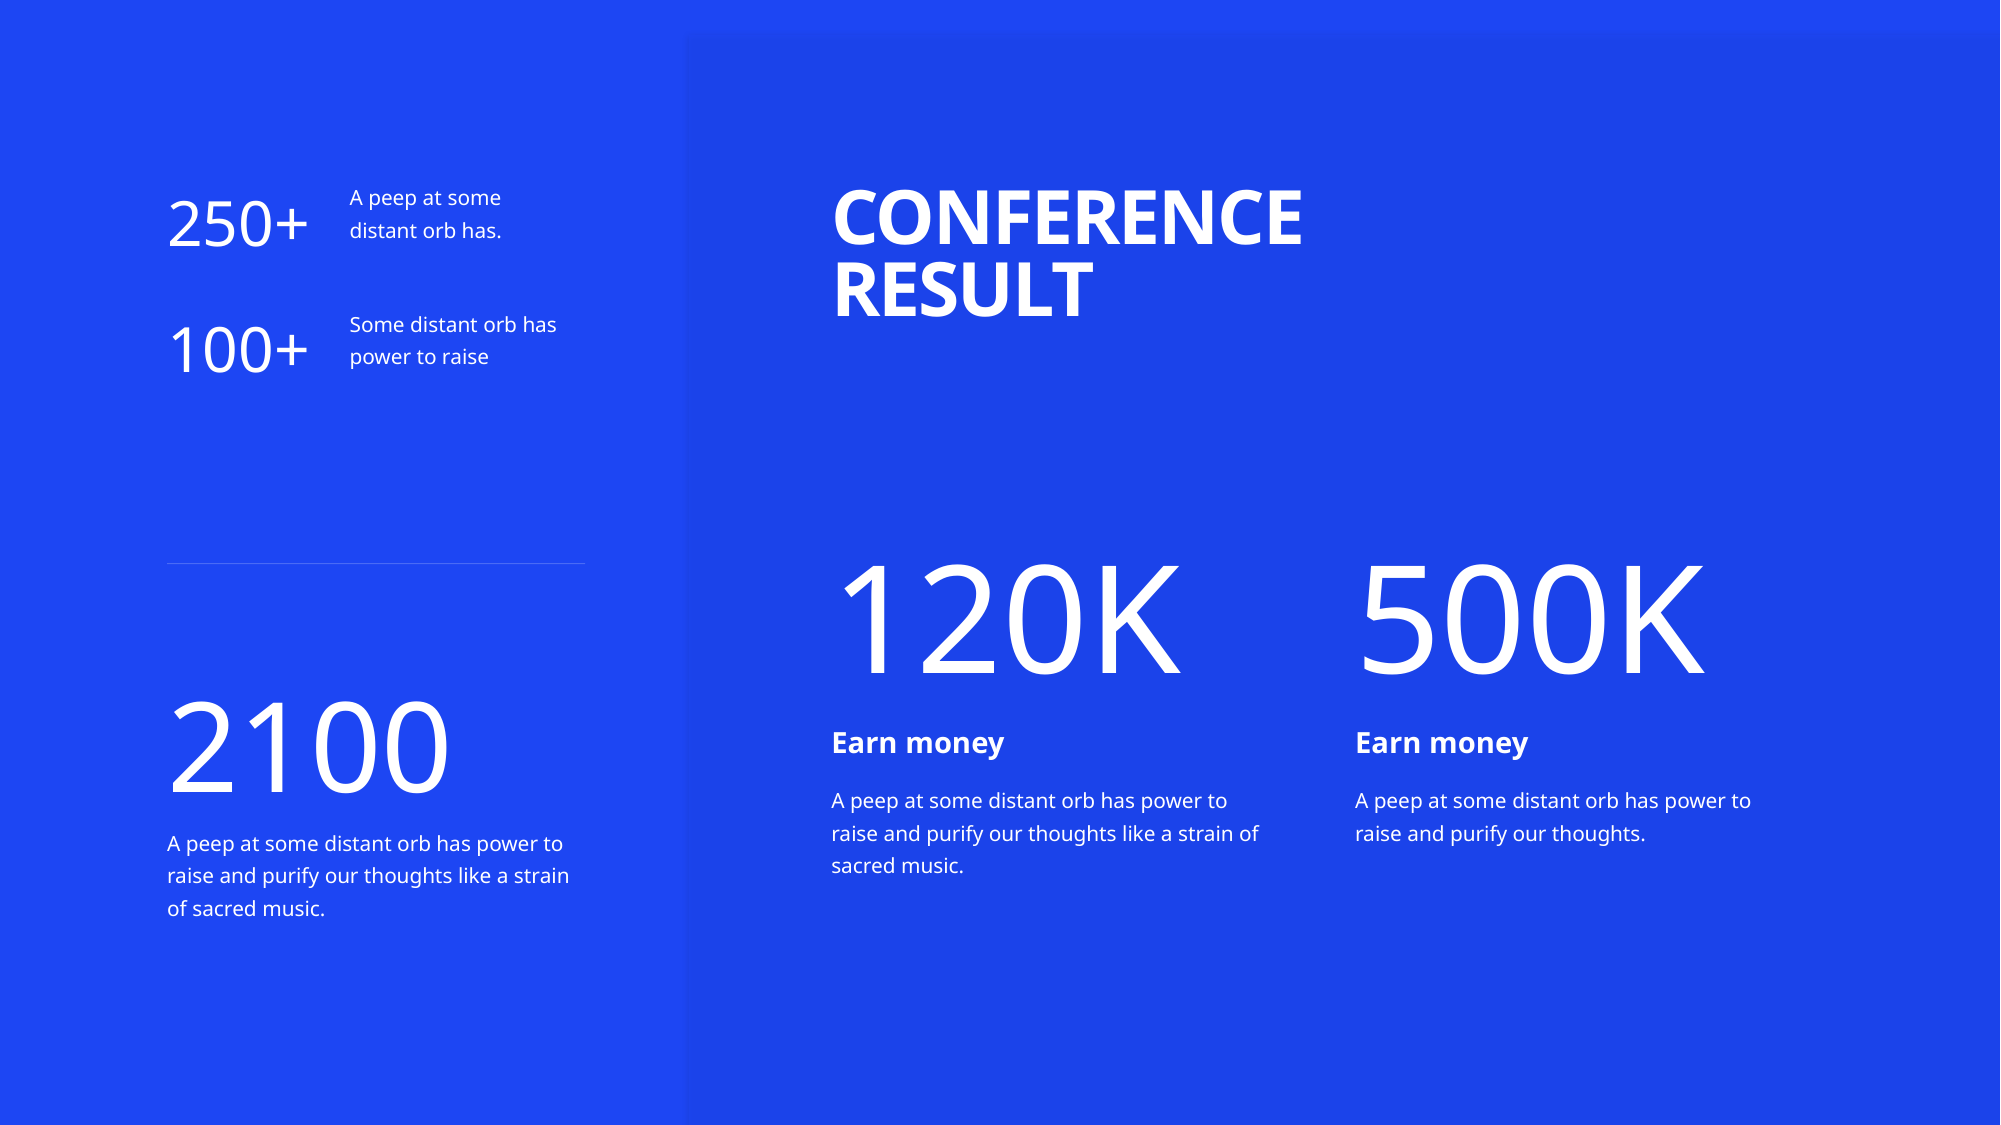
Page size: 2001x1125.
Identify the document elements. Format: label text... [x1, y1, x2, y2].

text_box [167, 281, 610, 383]
text_box 2100 [167, 616, 527, 817]
picture [664, 0, 2000, 1125]
text_box A peep at some distant orb has power to raise and purify our thoughts like a strain of sacred music. [167, 817, 610, 927]
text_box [167, 155, 610, 257]
